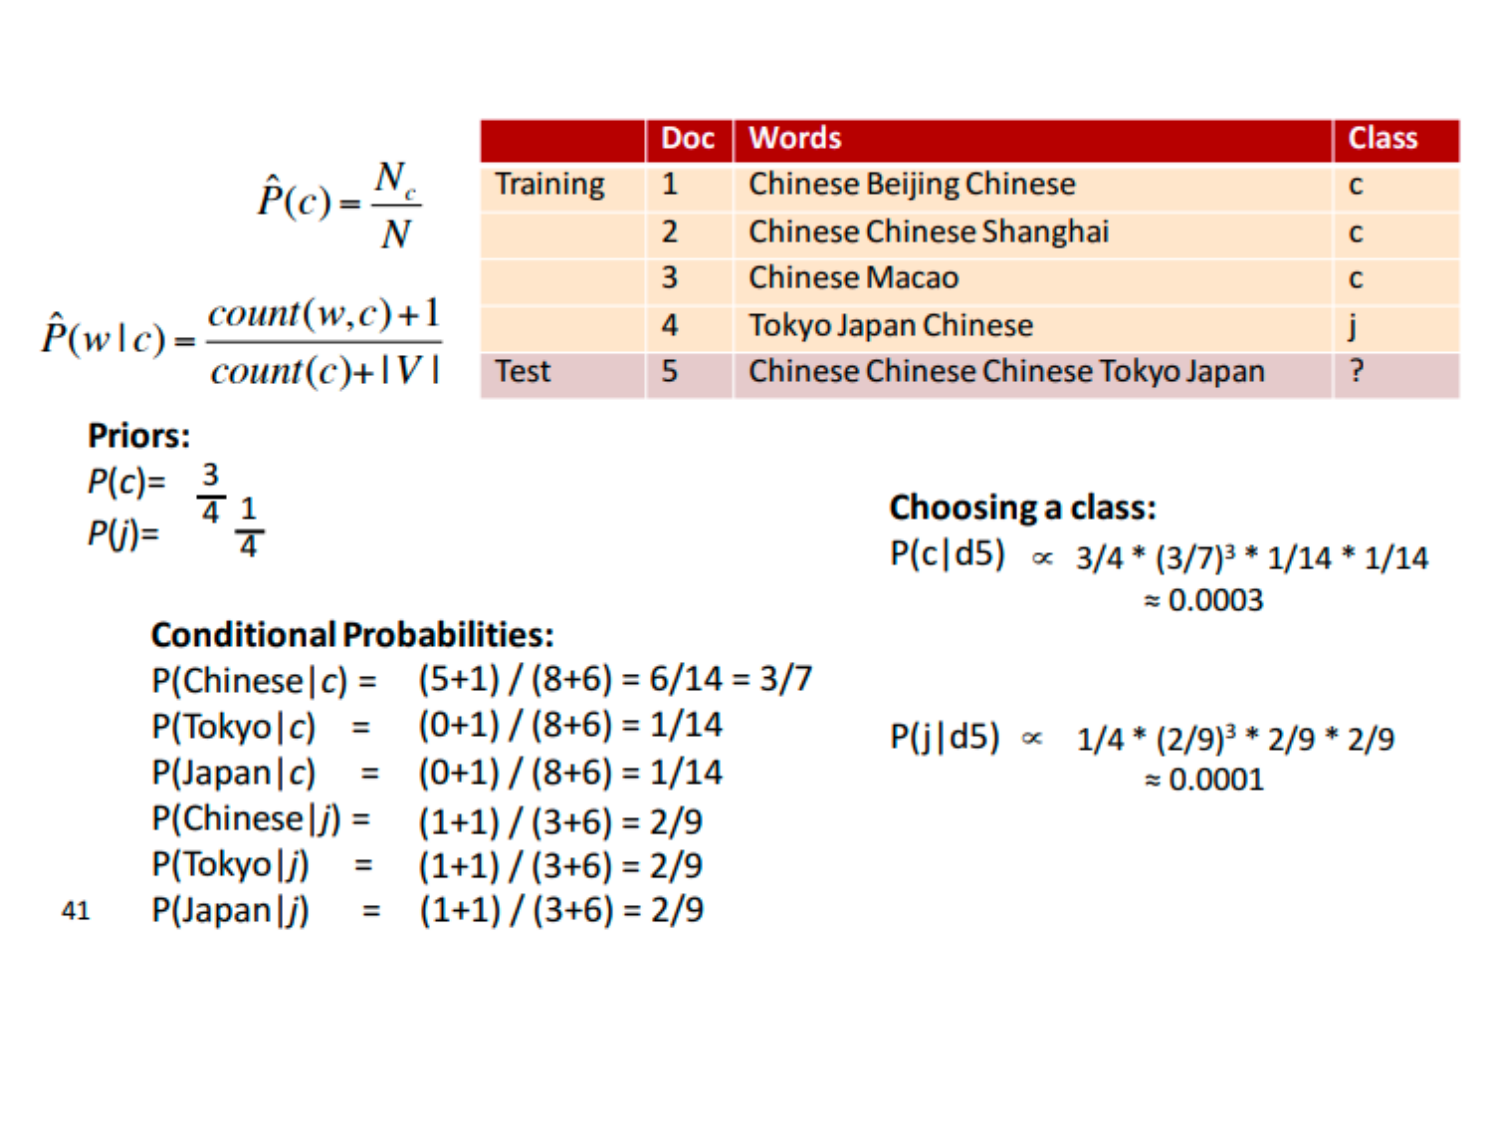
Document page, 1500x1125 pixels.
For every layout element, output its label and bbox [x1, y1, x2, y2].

picture [12, 99, 1485, 938]
